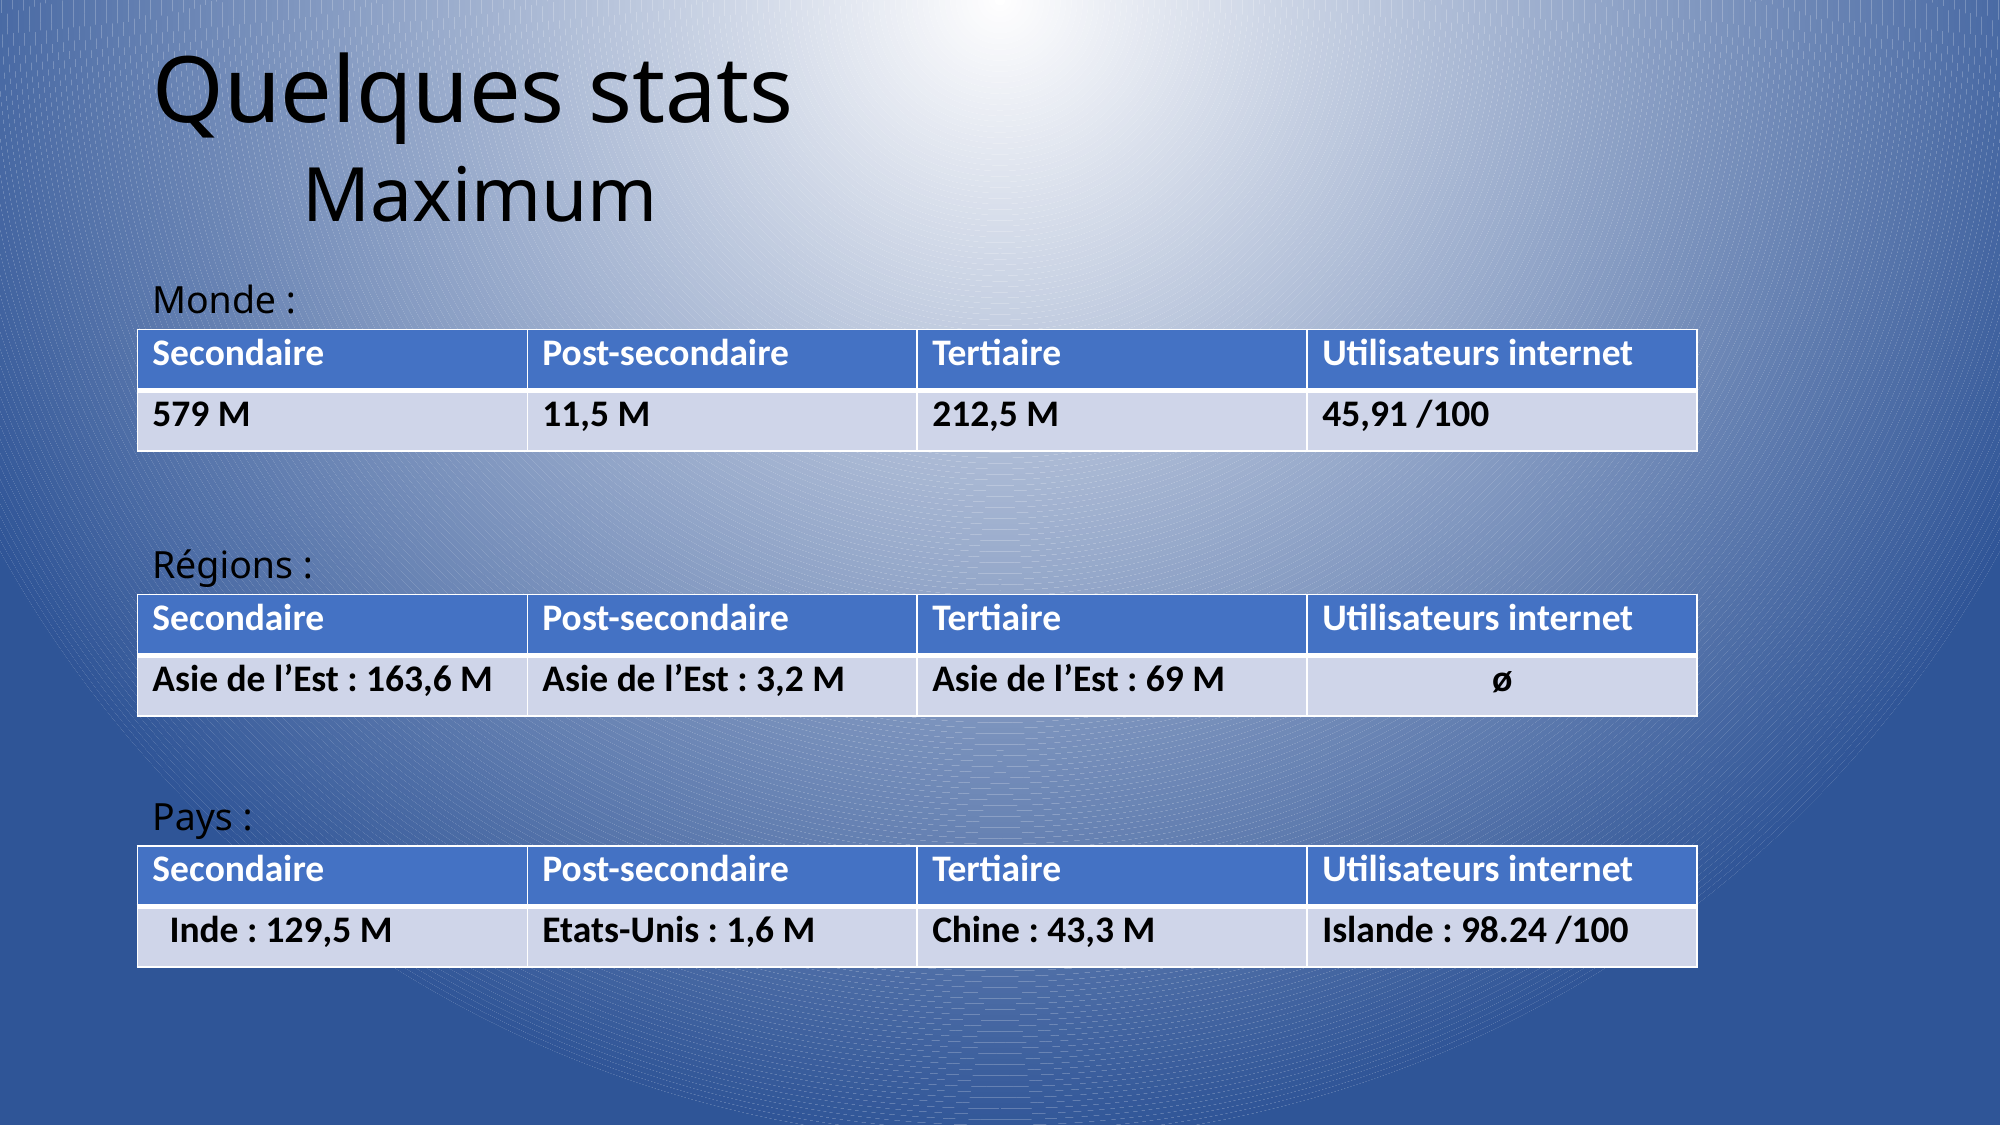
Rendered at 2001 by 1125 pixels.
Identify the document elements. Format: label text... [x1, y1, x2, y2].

table_cell 212,5 M [918, 393, 1306, 450]
table_cell Chine : 43,3 M [918, 909, 1306, 966]
table_header Utilisateurs internet [1308, 330, 1696, 388]
table_header Post-secondaire [528, 847, 916, 904]
table_cell Etats-Unis : 1,6 M [528, 909, 916, 966]
table_header Tertiaire [918, 330, 1306, 388]
table_cell Asie de l’Est : 69 M [918, 658, 1306, 715]
table_header Secondaire [138, 847, 527, 904]
table_cell Inde : 129,5 M [138, 909, 527, 966]
table_header Utilisateurs internet [1308, 595, 1696, 653]
table_cell 11,5 M [528, 393, 916, 450]
title Quelques stats Maximum [137, 33, 1863, 251]
text_box Pays : [137, 785, 1032, 845]
table_header Post-secondaire [528, 595, 916, 653]
table_cell Islande : 98.24 /100 [1308, 909, 1696, 966]
text_box Monde : [137, 268, 1032, 329]
table_header Tertiaire [918, 847, 1306, 904]
table_cell 45,91 /100 [1308, 393, 1696, 450]
table_cell Asie de l’Est : 163,6 M [138, 658, 527, 715]
table_header Post-secondaire [528, 330, 916, 388]
table_header Secondaire [138, 330, 527, 388]
text_box Régions : [137, 533, 1032, 594]
table_header Secondaire [138, 595, 527, 653]
table_header Utilisateurs internet [1308, 847, 1696, 904]
table_cell 579 M [138, 393, 527, 450]
table_cell ø [1308, 658, 1696, 715]
table_cell Asie de l’Est : 3,2 M [528, 658, 916, 715]
table_header Tertiaire [918, 595, 1306, 653]
